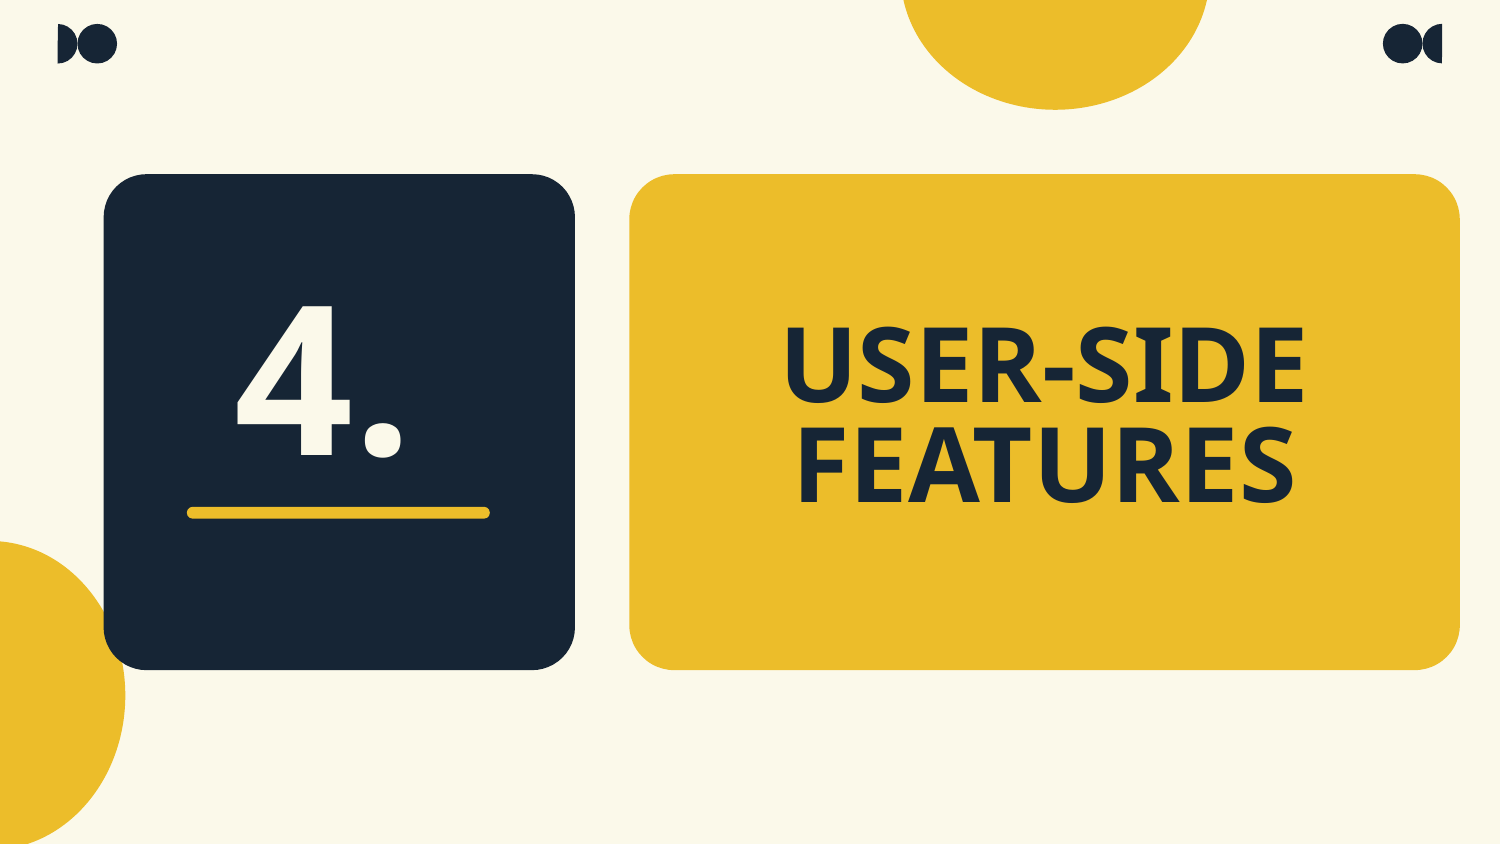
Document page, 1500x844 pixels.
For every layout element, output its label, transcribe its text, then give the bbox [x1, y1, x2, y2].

title USER-SIDE FEATURES [645, 323, 1444, 521]
text_box [186, 506, 490, 519]
title 4. [158, 212, 490, 533]
text_box [629, 174, 1460, 671]
text_box [103, 174, 575, 671]
